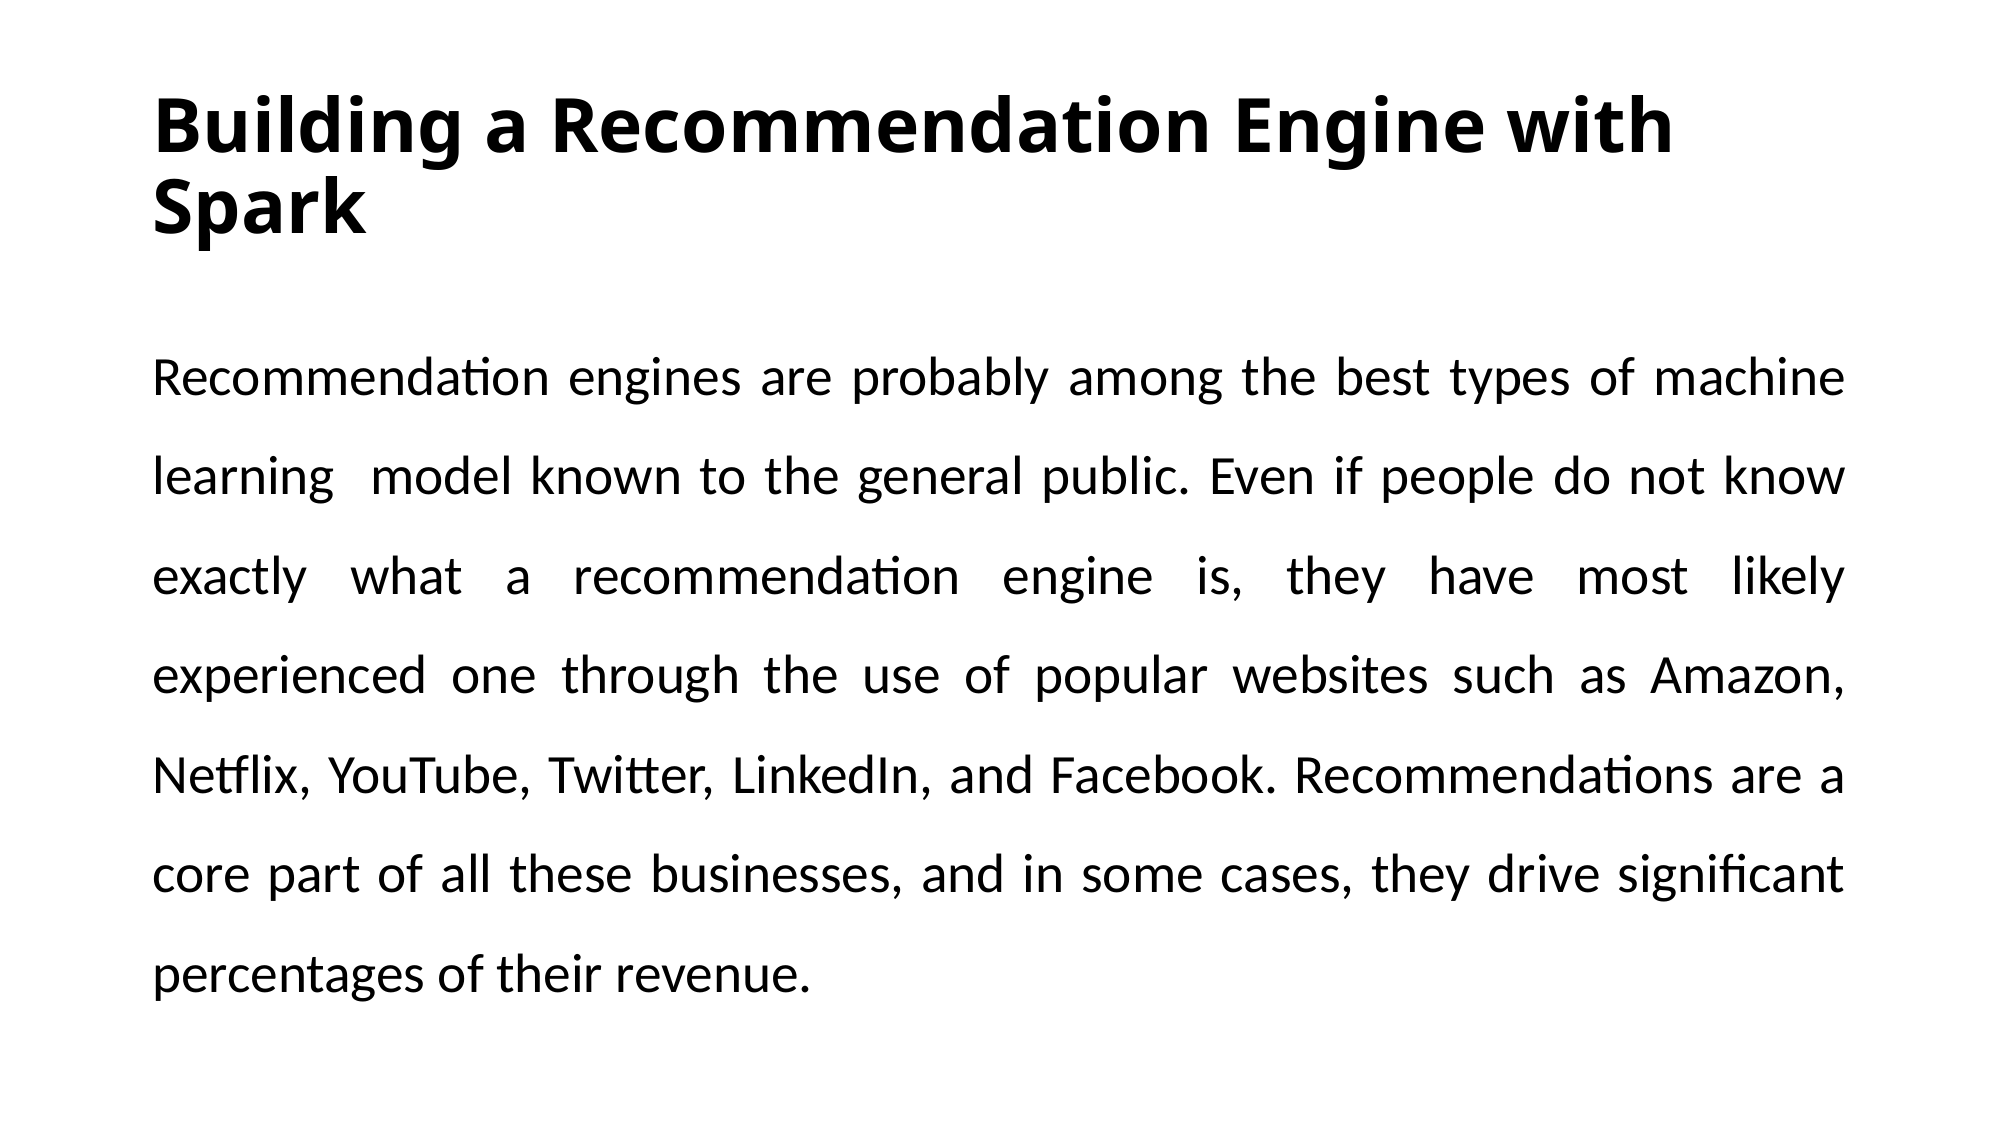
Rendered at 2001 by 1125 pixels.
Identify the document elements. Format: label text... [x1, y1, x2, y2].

list Recommendation engines are probably among the best types of machine learning model known to the general public. Even if people do not know exactly what a recommendation engine is, they have most likely experienced one through the use of popular websites such as Amazon, Netflix, YouTube, Twitter, LinkedIn, and Facebook. Recommendations are a core part of all these businesses, and in some cases, they drive significant percentages of their revenue. [137, 299, 1863, 1014]
title Building a Recommendation Engine with Spark [137, 59, 1863, 278]
